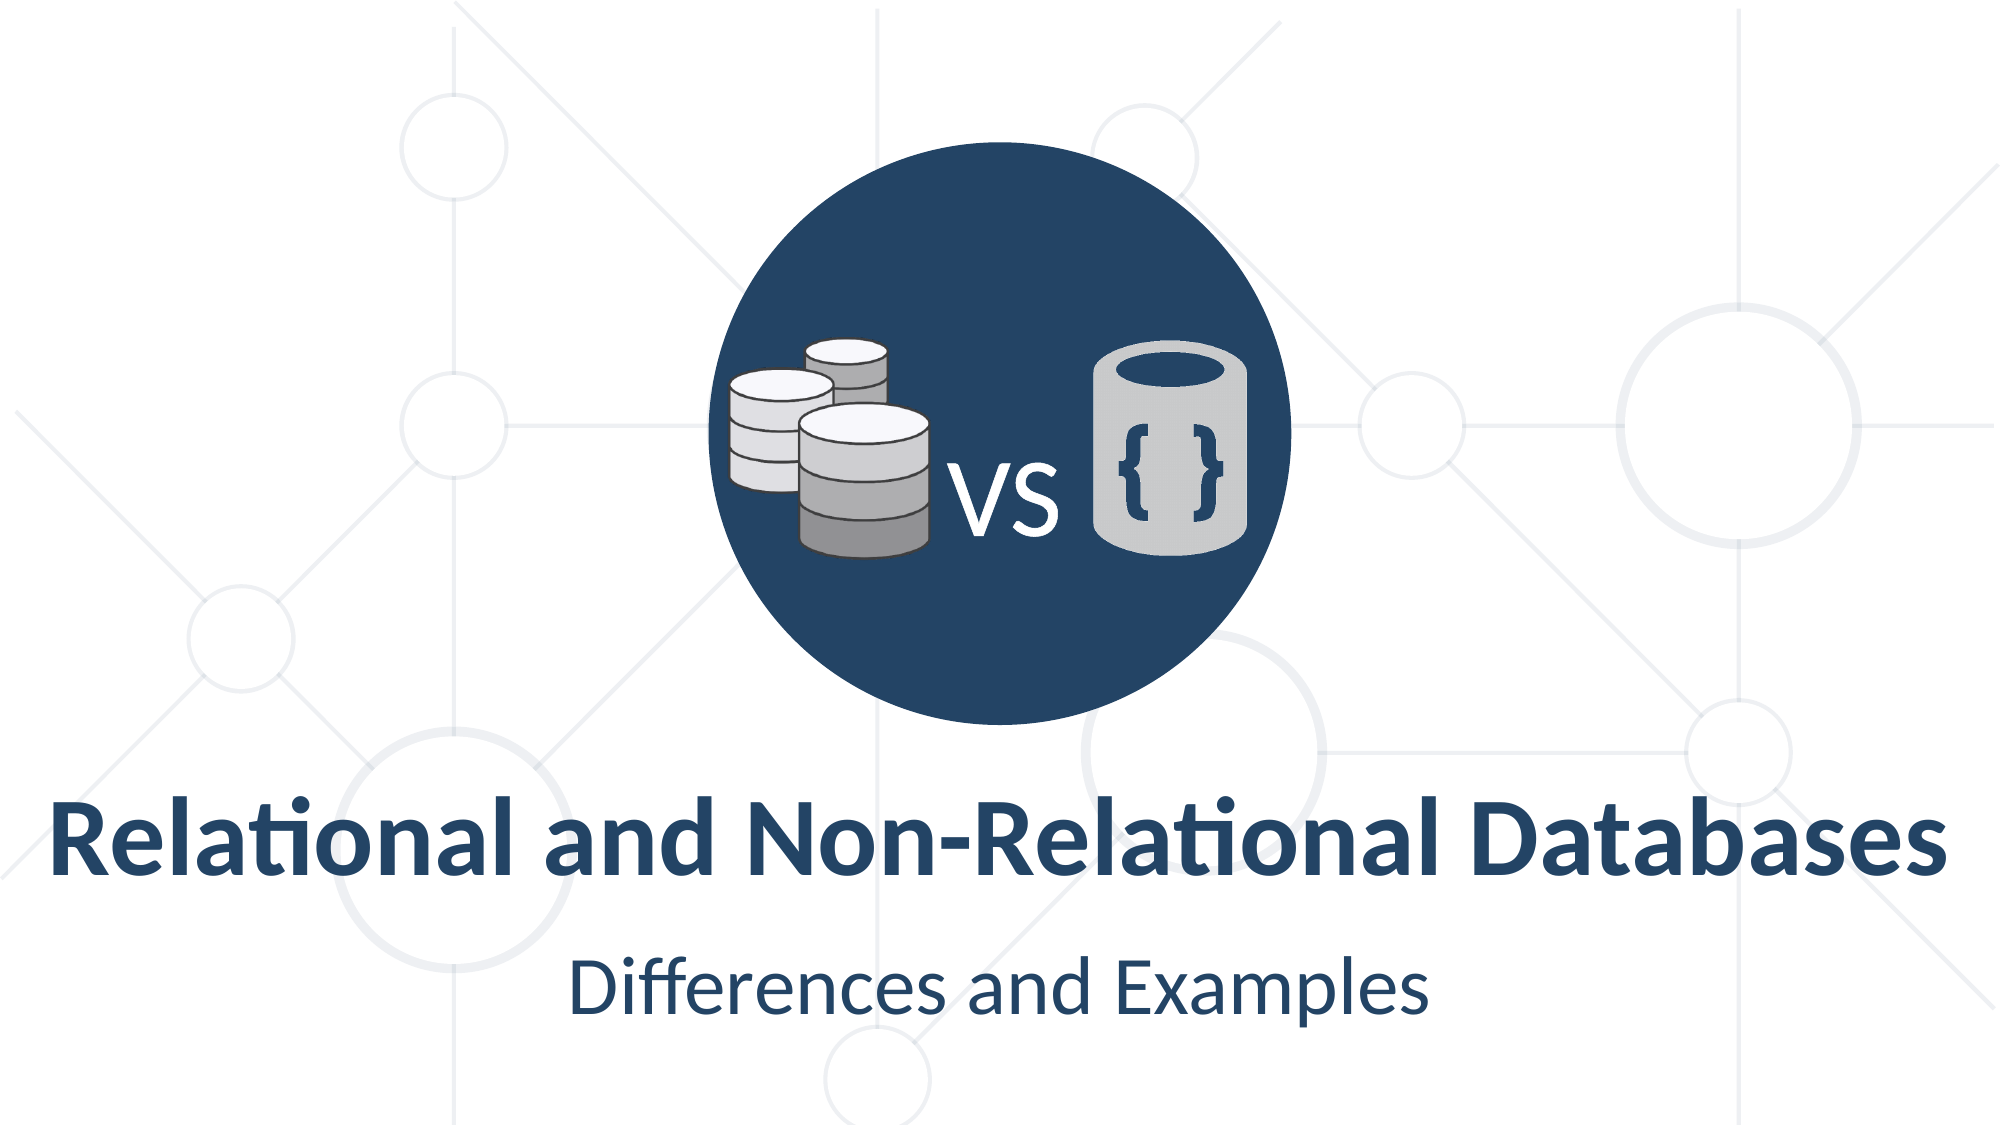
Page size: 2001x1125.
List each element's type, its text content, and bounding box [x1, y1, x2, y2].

subtitle Differences and Examples [100, 916, 1900, 1043]
title Relational and Non-Relational Databases [18, 767, 1982, 894]
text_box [706, 316, 1270, 581]
